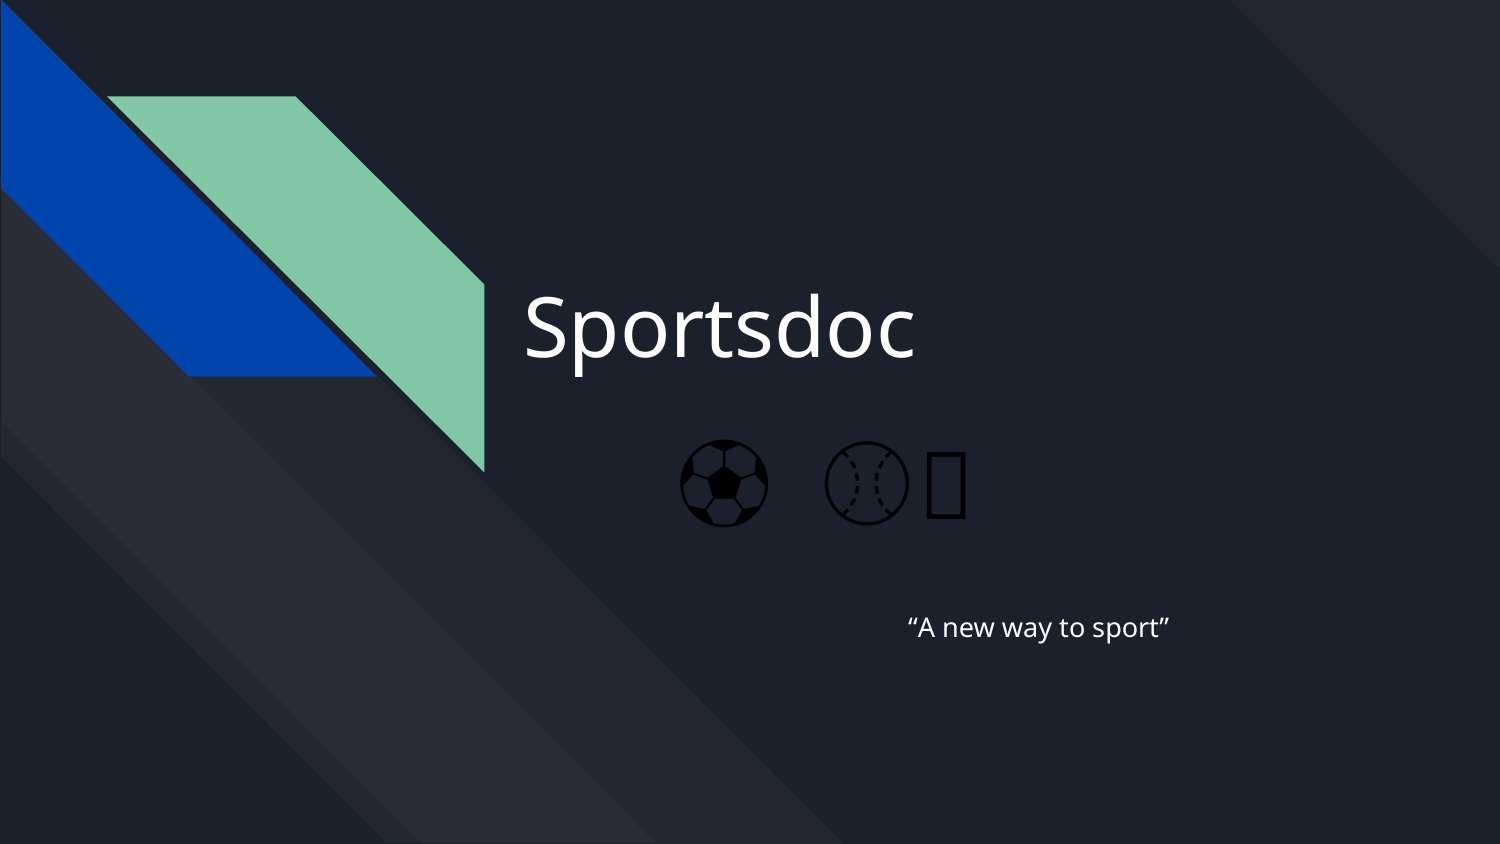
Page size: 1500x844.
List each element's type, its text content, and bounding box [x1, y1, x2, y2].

text_box ⚽️ 🏀 🏈 ⚾️ [662, 411, 1500, 596]
title Sportsdoc [508, 258, 1020, 422]
subtitle “A new way to sport” [893, 596, 1463, 679]
